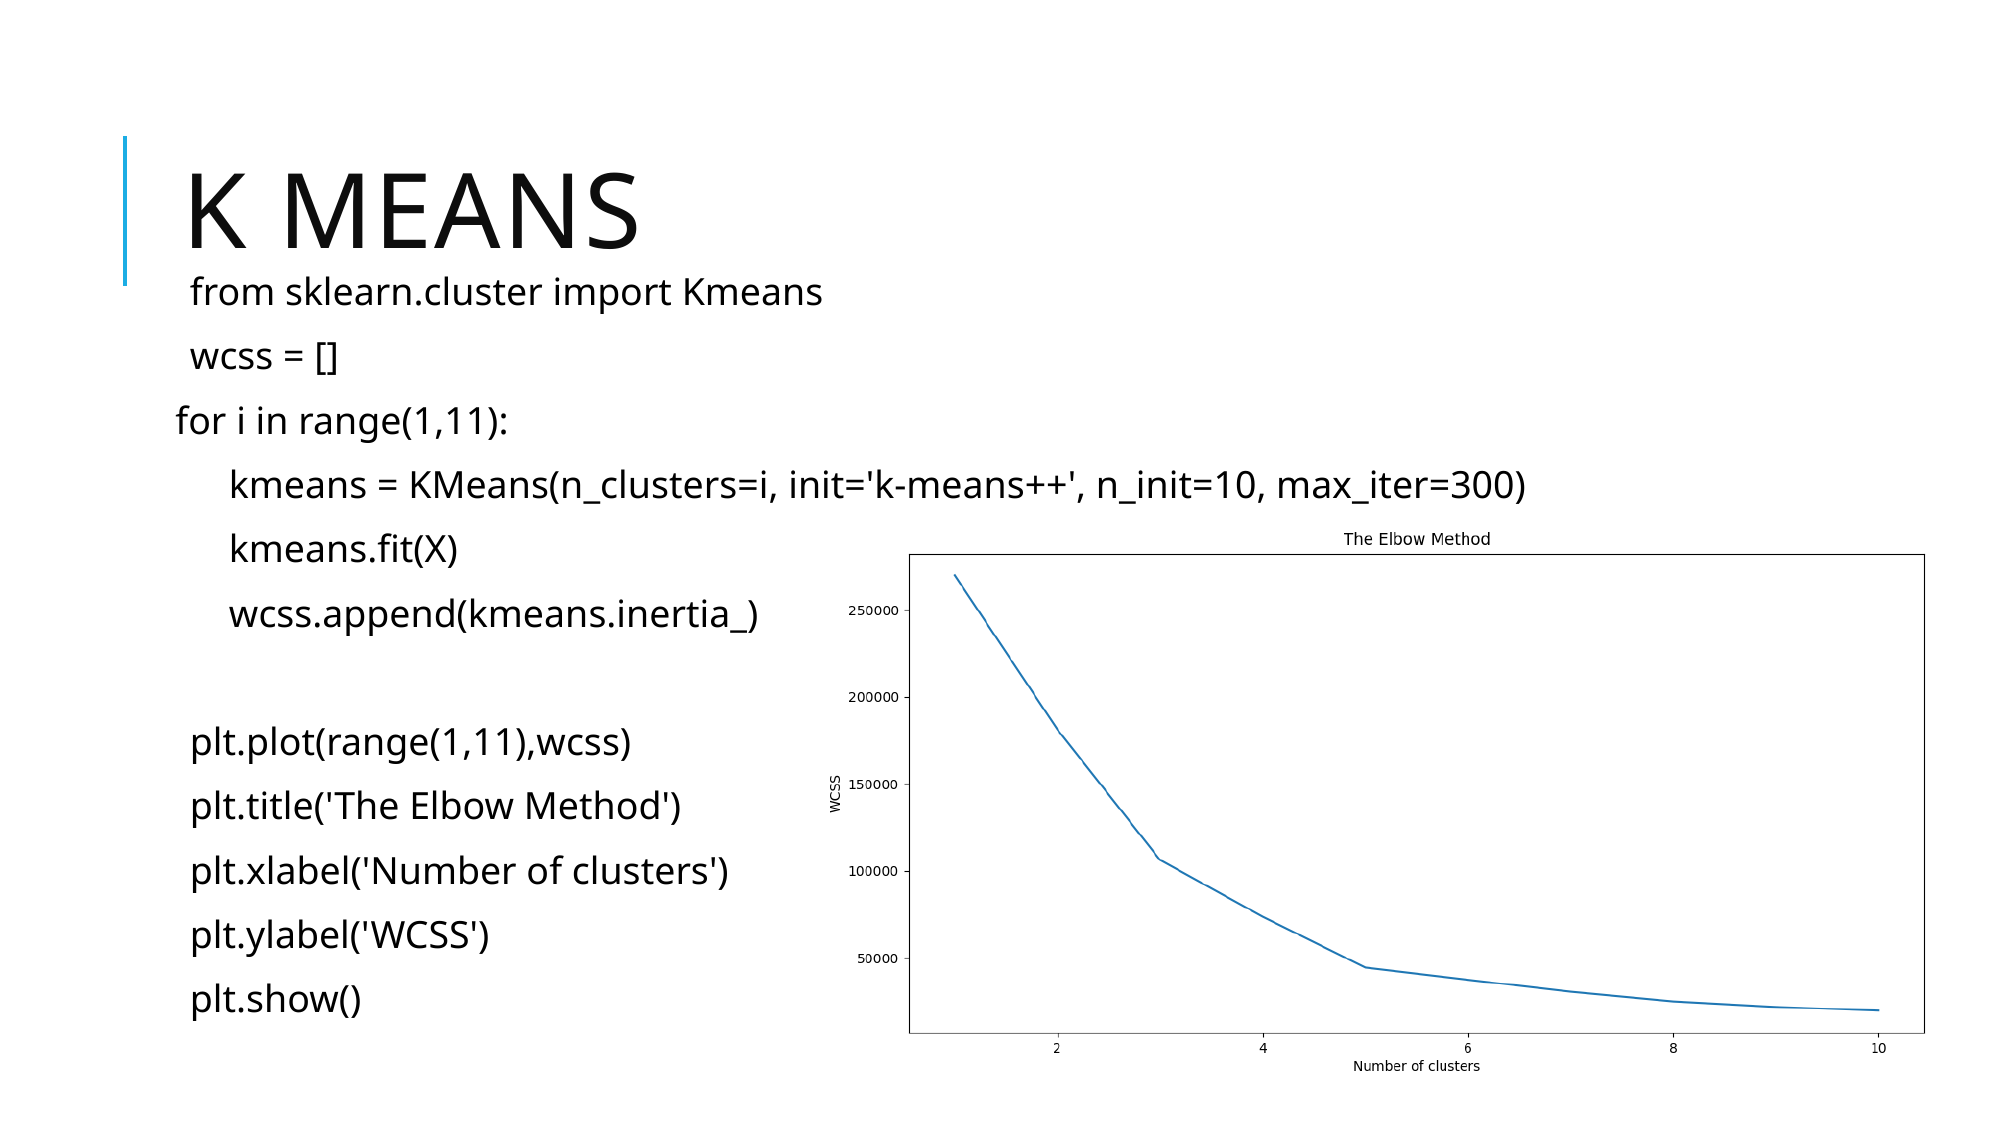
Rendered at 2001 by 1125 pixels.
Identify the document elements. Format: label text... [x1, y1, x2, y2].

picture [818, 511, 1971, 1083]
list from sklearn.cluster import Kmeans wcss = [] for i in range(1,11): kmeans = KMeans(n_clusters=i, init='k-means++', n_init=10, max_iter=300) kmeans.fit(X) wcss.append(kmeans.inertia_) plt.plot(range(1,11),wcss) plt.title('The Elbow Method') plt.xlabel('Number of clusters') plt.ylabel('WCSS') plt.show() [168, 265, 1832, 1035]
title K means [168, 96, 1763, 265]
